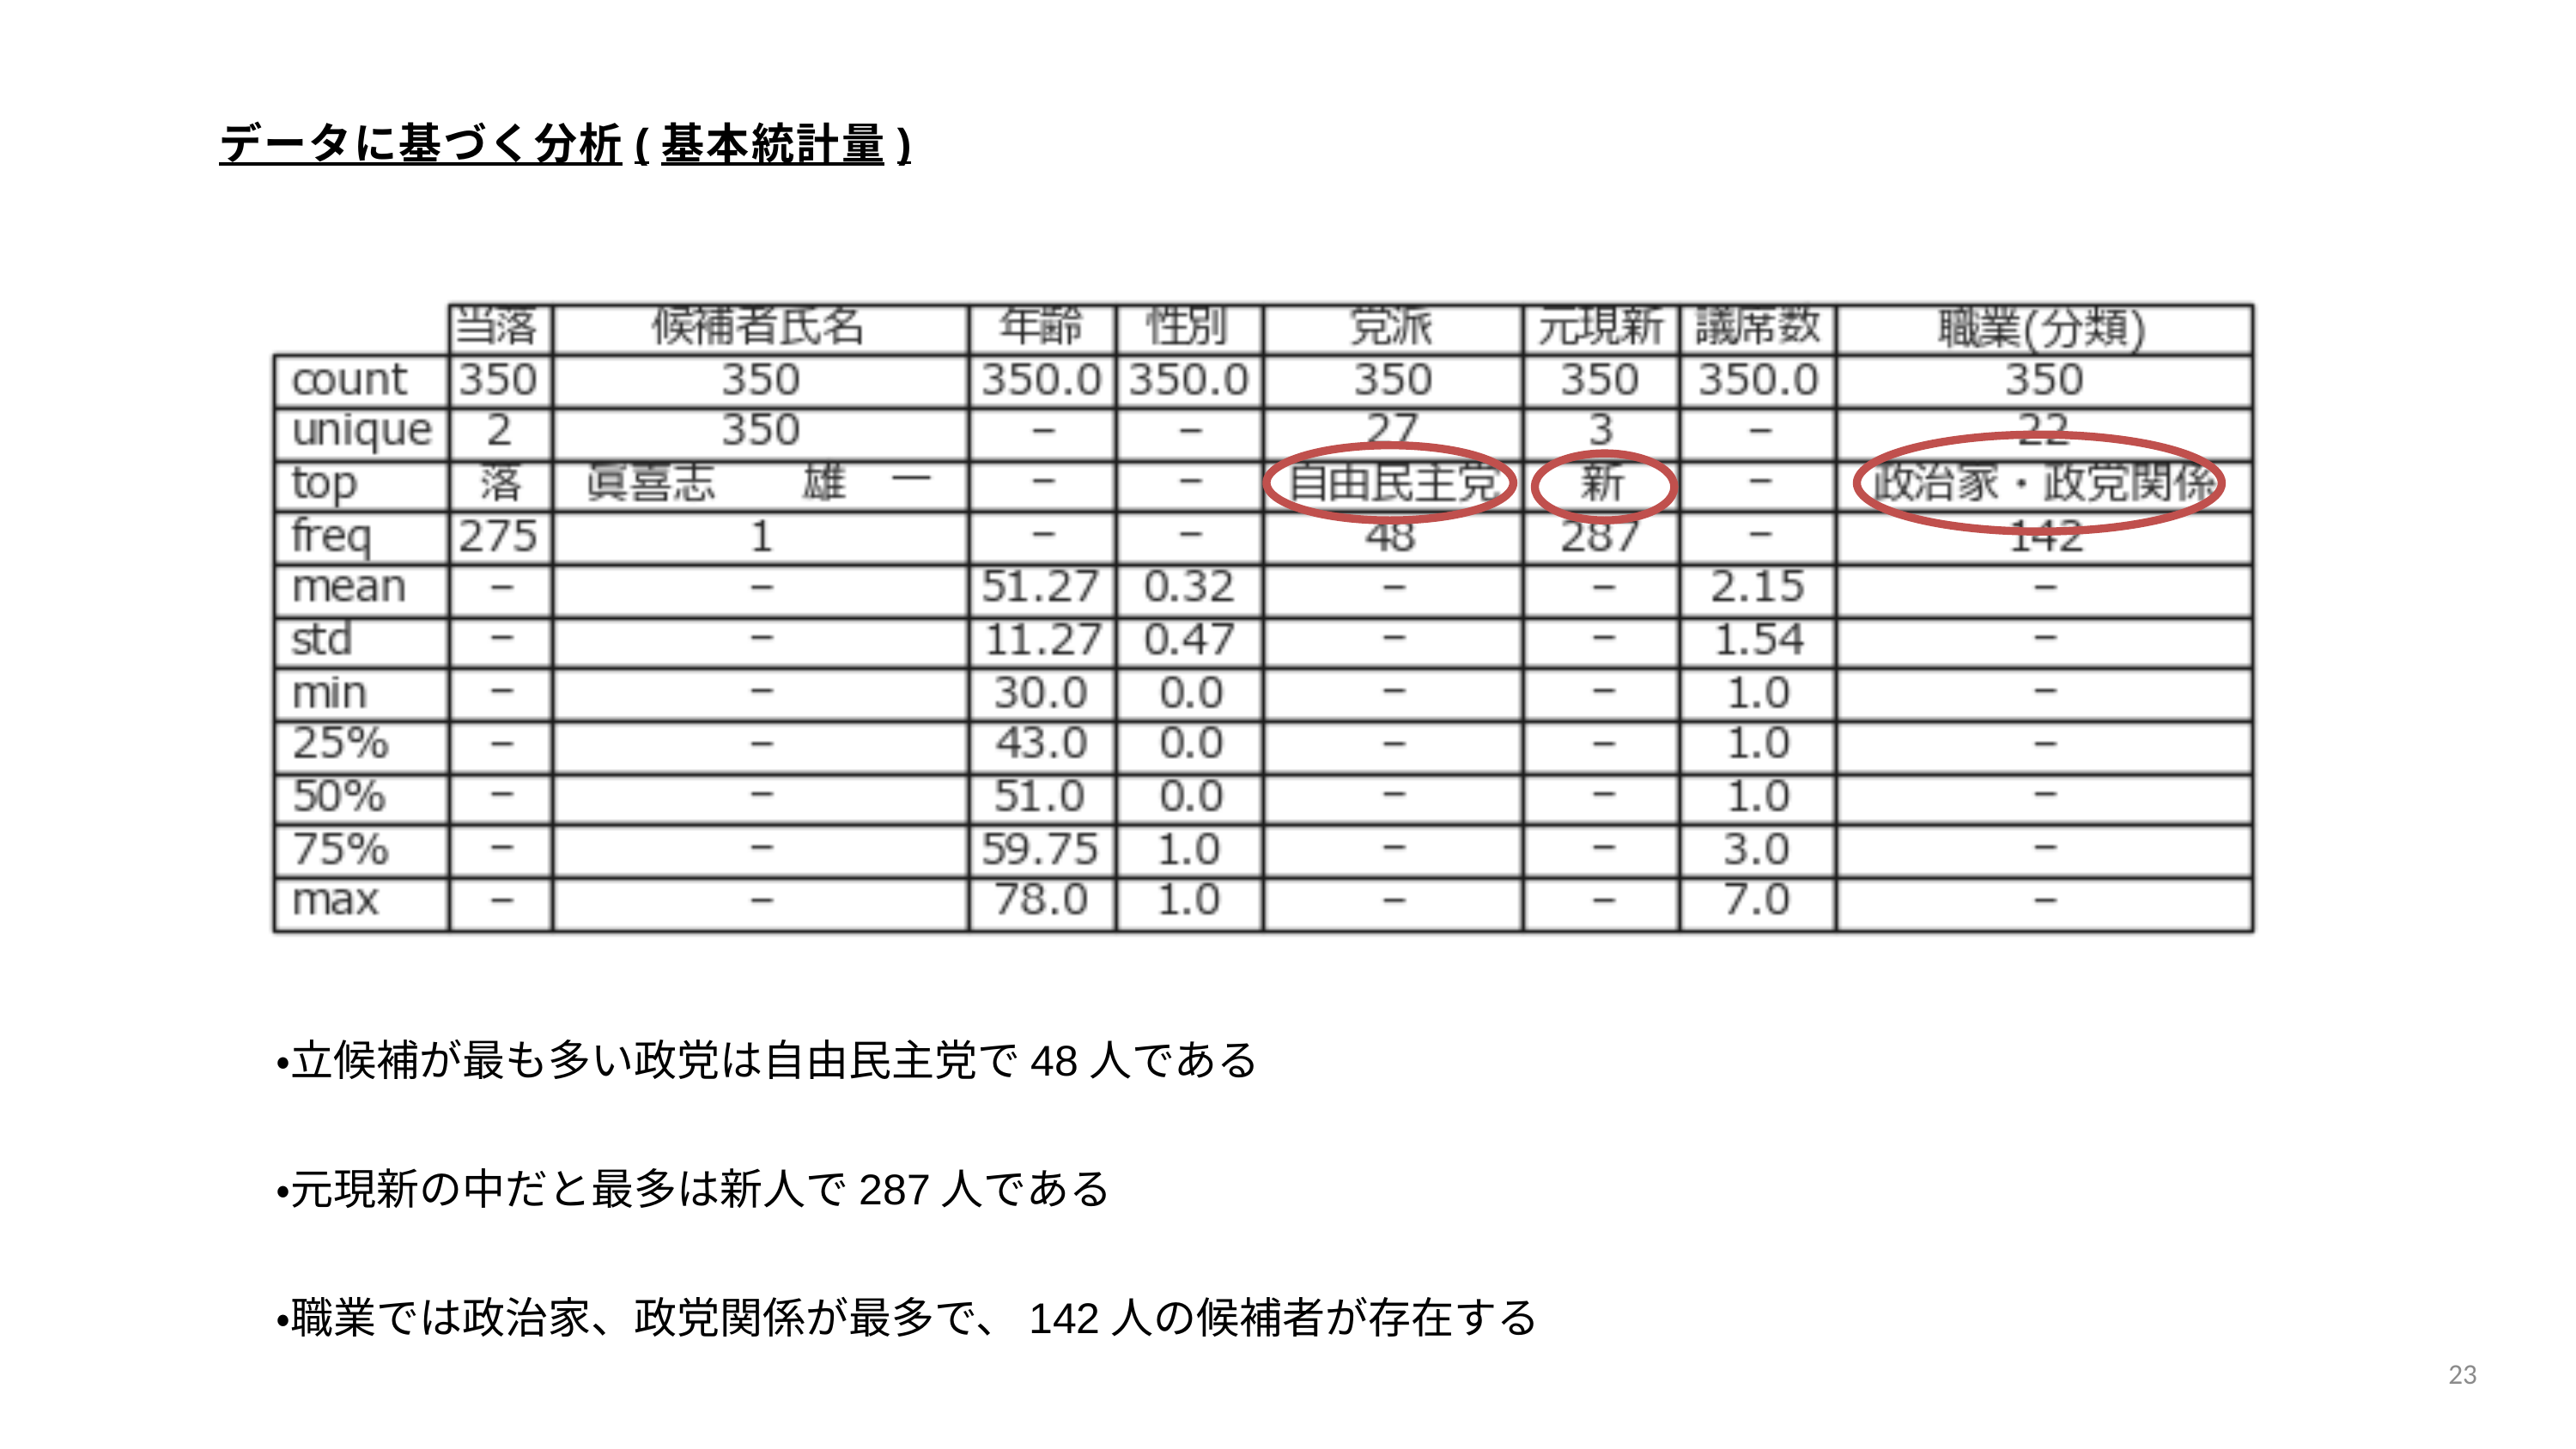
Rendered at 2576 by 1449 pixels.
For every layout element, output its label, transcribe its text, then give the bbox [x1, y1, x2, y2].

text_box ・立候補が最も多い政党は自由民主党で48人である ・元現新の中だと最多は新人で287人である ・職業では政治家、政党関係が最多で、142人の候補者が存在する [263, 1088, 1713, 1349]
text_box データに基づく分析(基本統計量) [218, 99, 1713, 162]
slide_number 23 [2190, 1346, 2490, 1398]
picture [155, 165, 2427, 1079]
